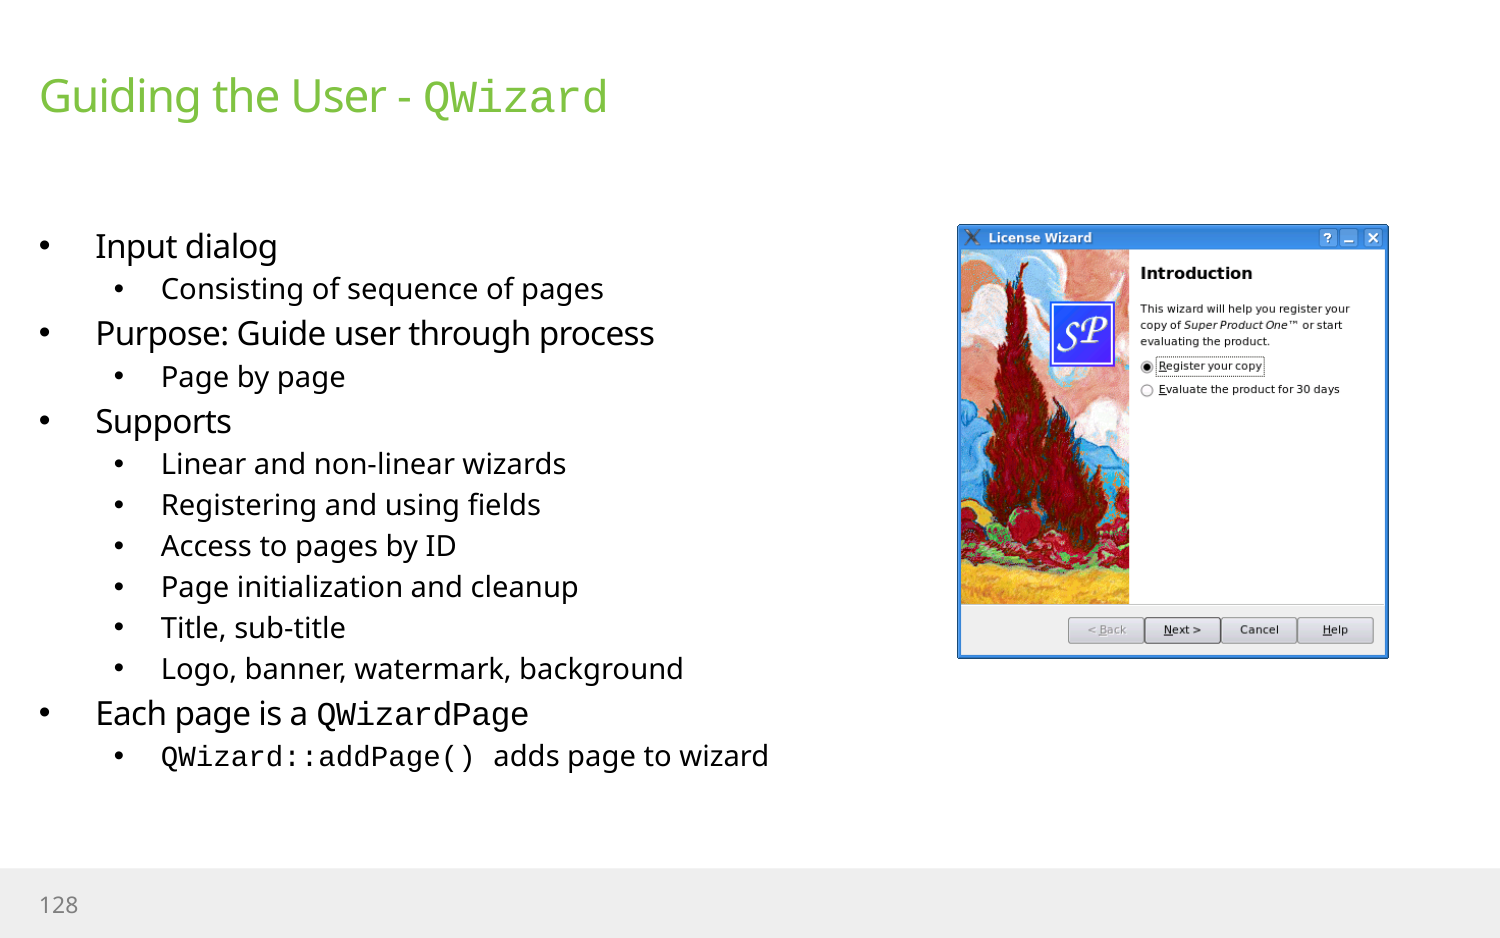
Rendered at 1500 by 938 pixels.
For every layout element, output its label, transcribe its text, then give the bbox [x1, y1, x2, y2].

list Input dialog Consisting of sequence of pages Purpose: Guide user through process Page by page Supports Linear and non-linear wizards Registering and using fields Access to pages by ID Page initialization and cleanup Title, sub-title Logo, banner, watermark, background Each page is a QWizardPage QWizard::addPage() adds page to wizard [39, 224, 1471, 846]
slide_number 128 [39, 892, 410, 921]
title Guiding the User - QWizard [39, 66, 1052, 195]
picture [957, 224, 1390, 660]
